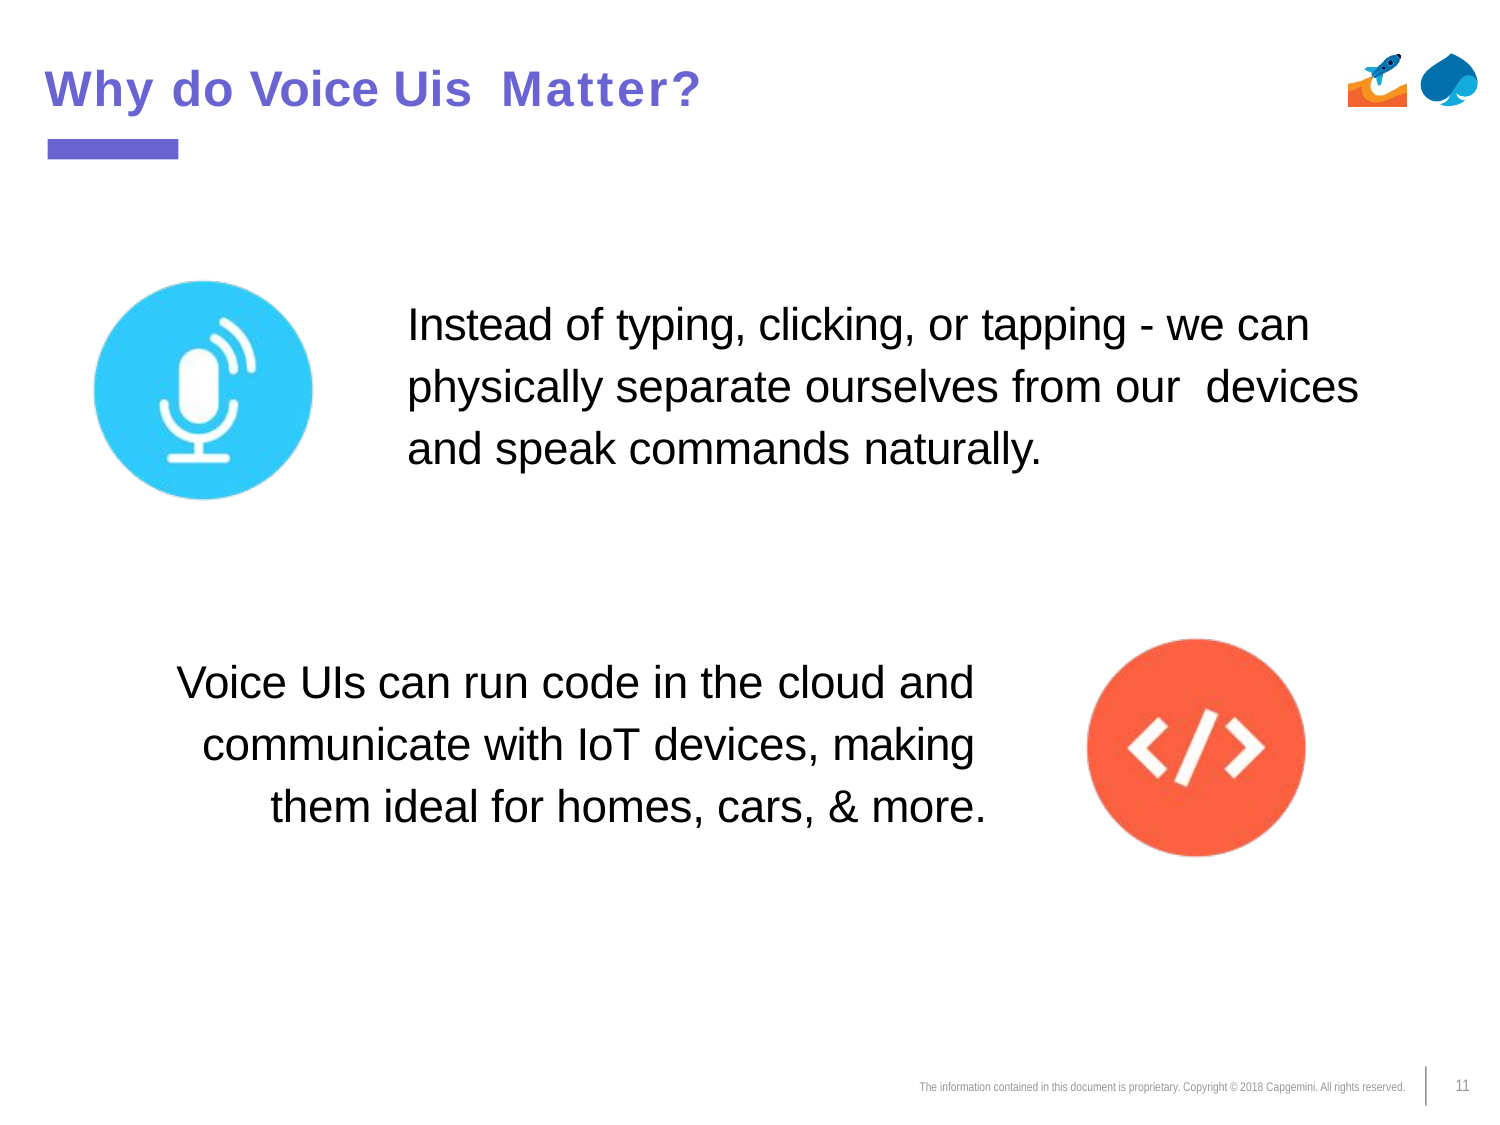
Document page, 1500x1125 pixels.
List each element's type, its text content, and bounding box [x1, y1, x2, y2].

picture [1348, 48, 1407, 107]
text_box Voice UIs can run code in the cloud and communicate with IoT devices, making them ideal for homes, cars, & more. [144, 643, 988, 832]
text_box Why do Voice Uis Matter? [29, 0, 1234, 180]
text_box [79, 266, 328, 515]
text_box Instead of typing, clicking, or tapping - we can physically separate ourselves from our devices and speak commands naturally. [405, 285, 1376, 475]
text_box [1072, 624, 1321, 872]
